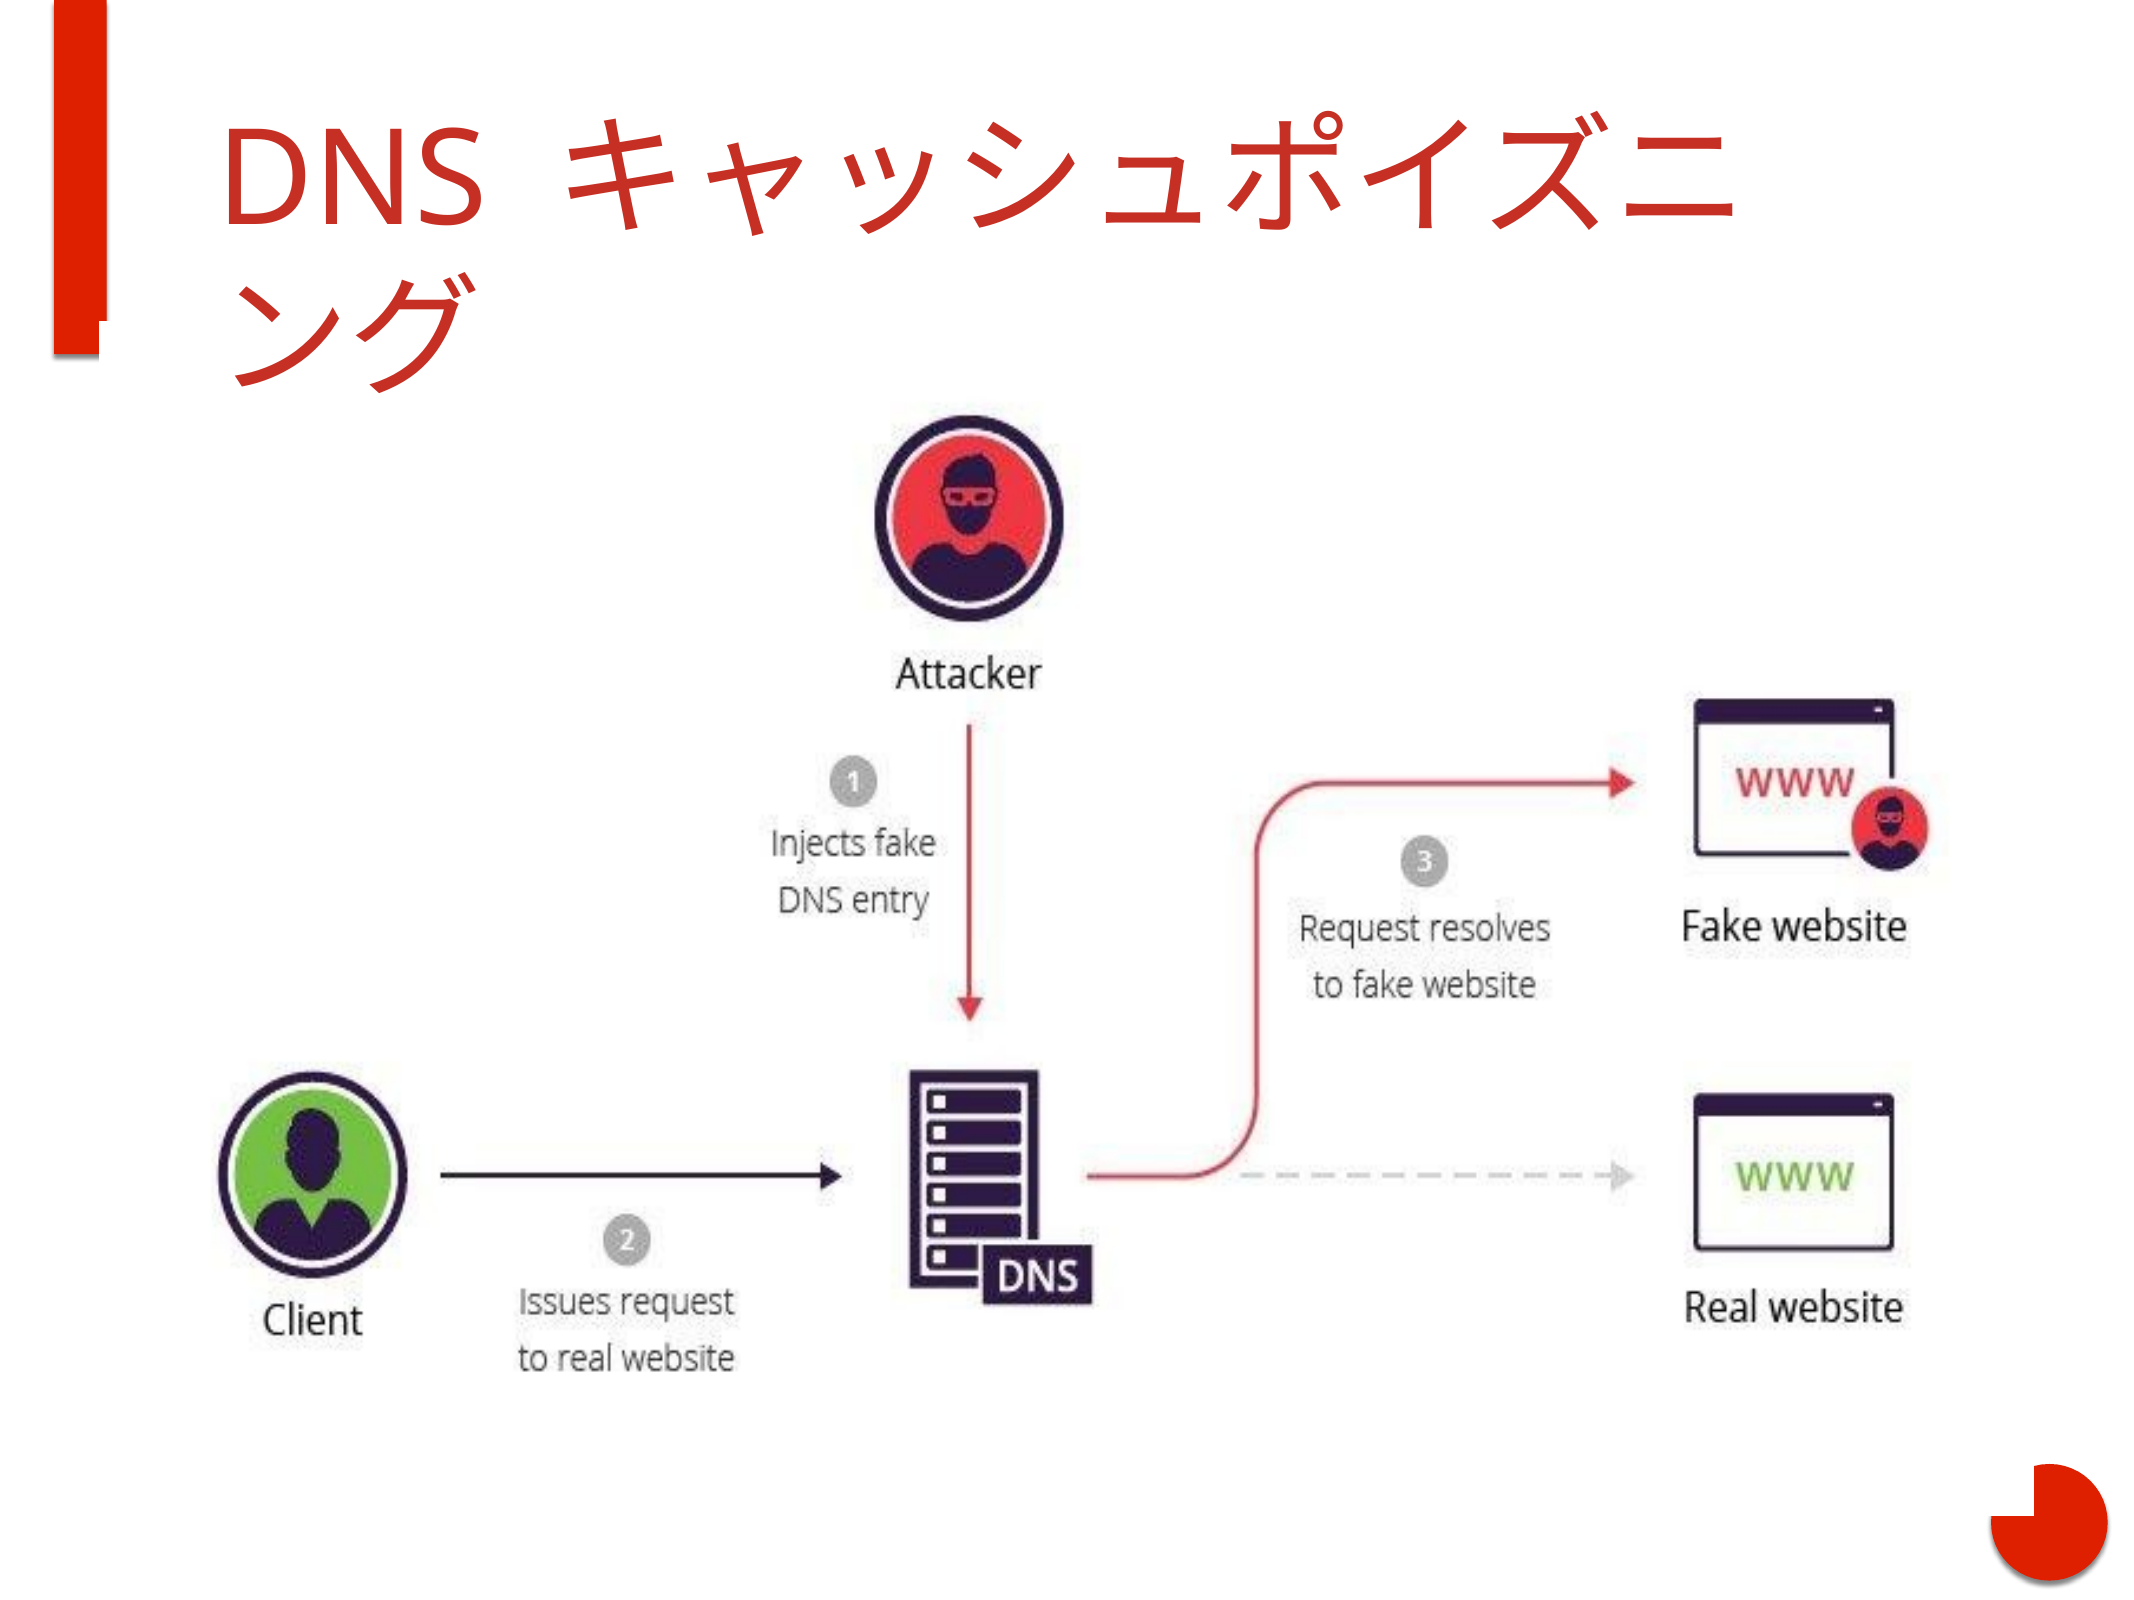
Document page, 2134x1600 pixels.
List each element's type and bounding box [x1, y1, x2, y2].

picture [1984, 1461, 2114, 1592]
text_box [47, 0, 2035, 1517]
text_box [1991, 1463, 2108, 1581]
